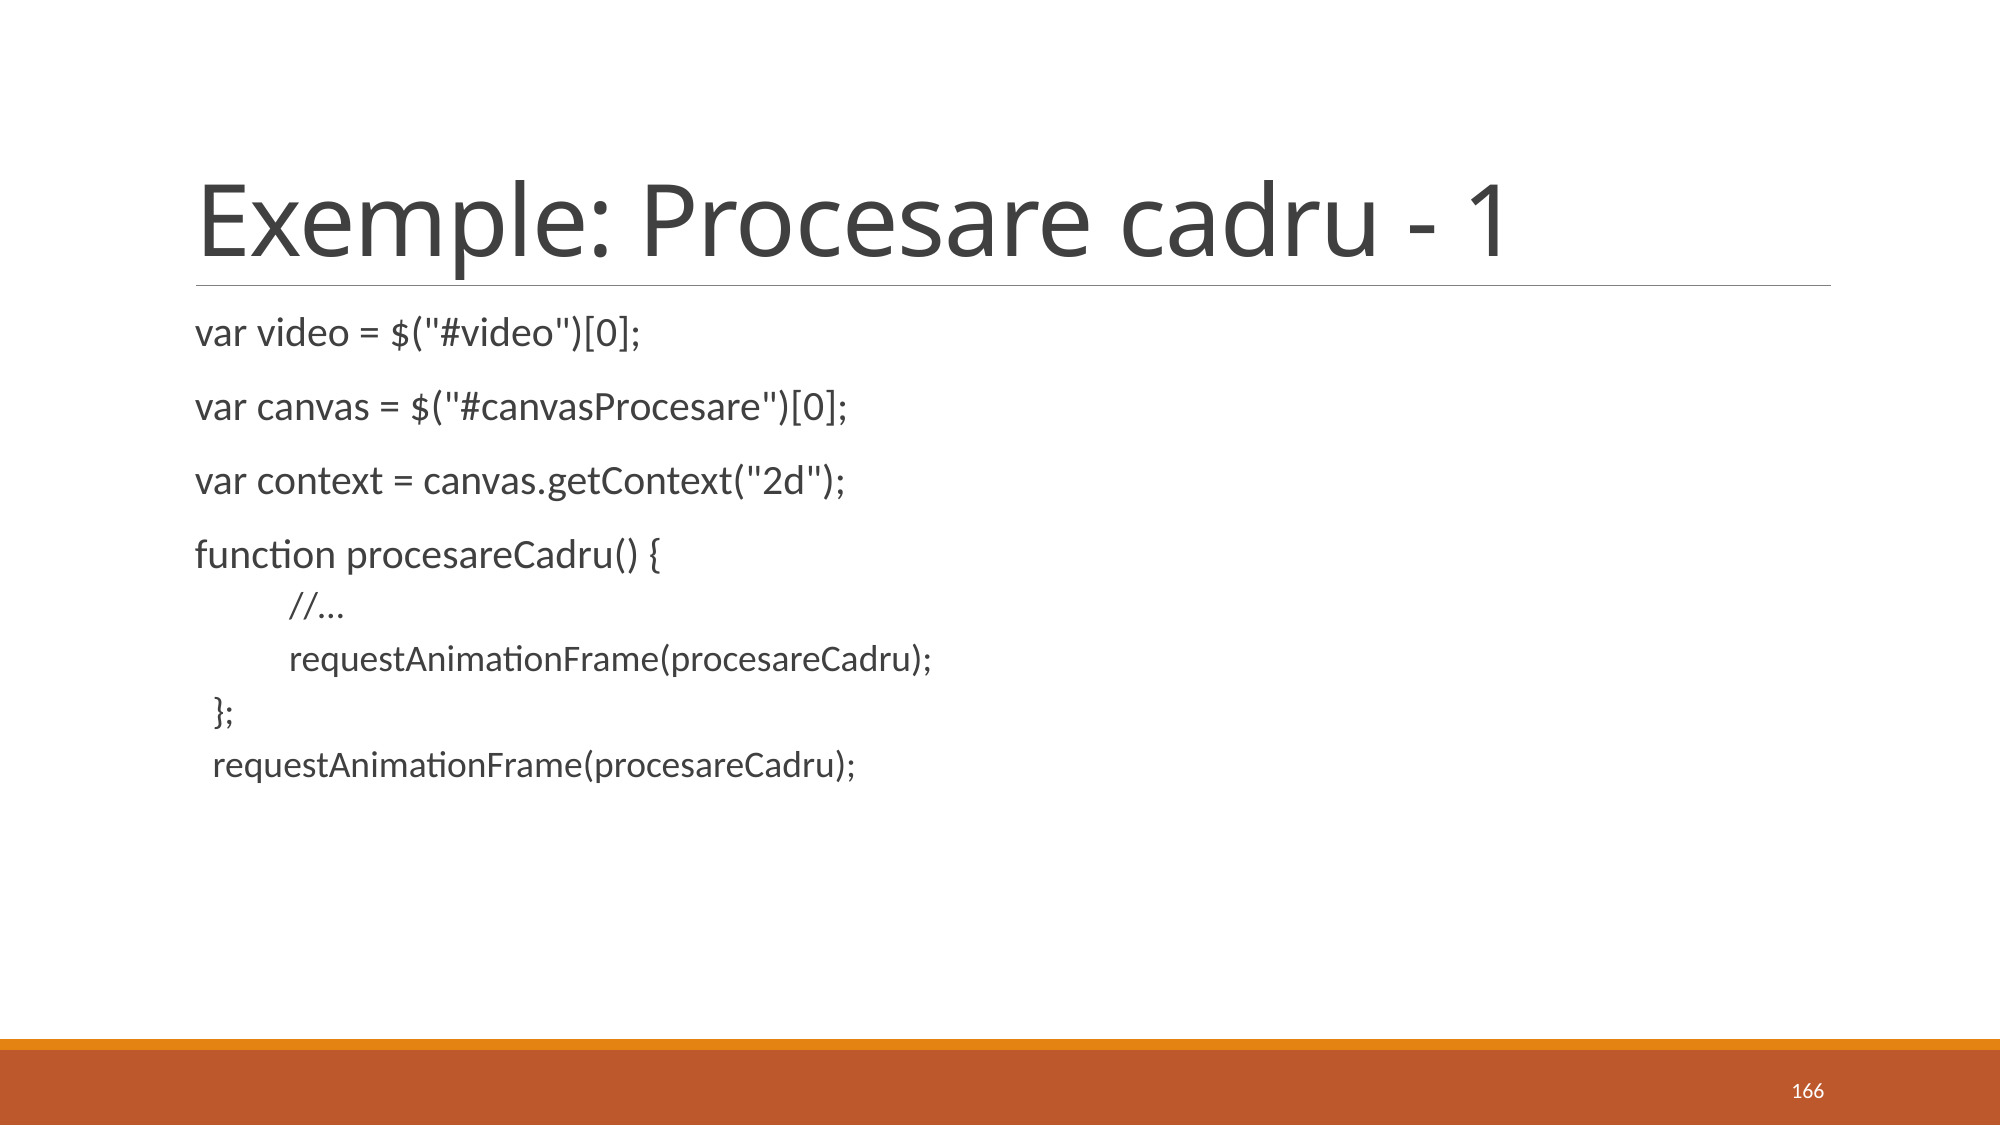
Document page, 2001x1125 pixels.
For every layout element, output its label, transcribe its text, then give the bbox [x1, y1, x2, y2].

title Exemple: Procesare cadru - 1 [179, 47, 1830, 285]
slide_number 166 [1624, 1059, 1840, 1120]
list var video = $("#video")[0]; var canvas = $("#canvasProcesare")[0]; var context = canvas.getContext("2d"); function procesareCadru() { //… requestAnimationFrame(procesareCadru); }; requestAnimationFrame(procesareCadru); [179, 302, 1830, 963]
